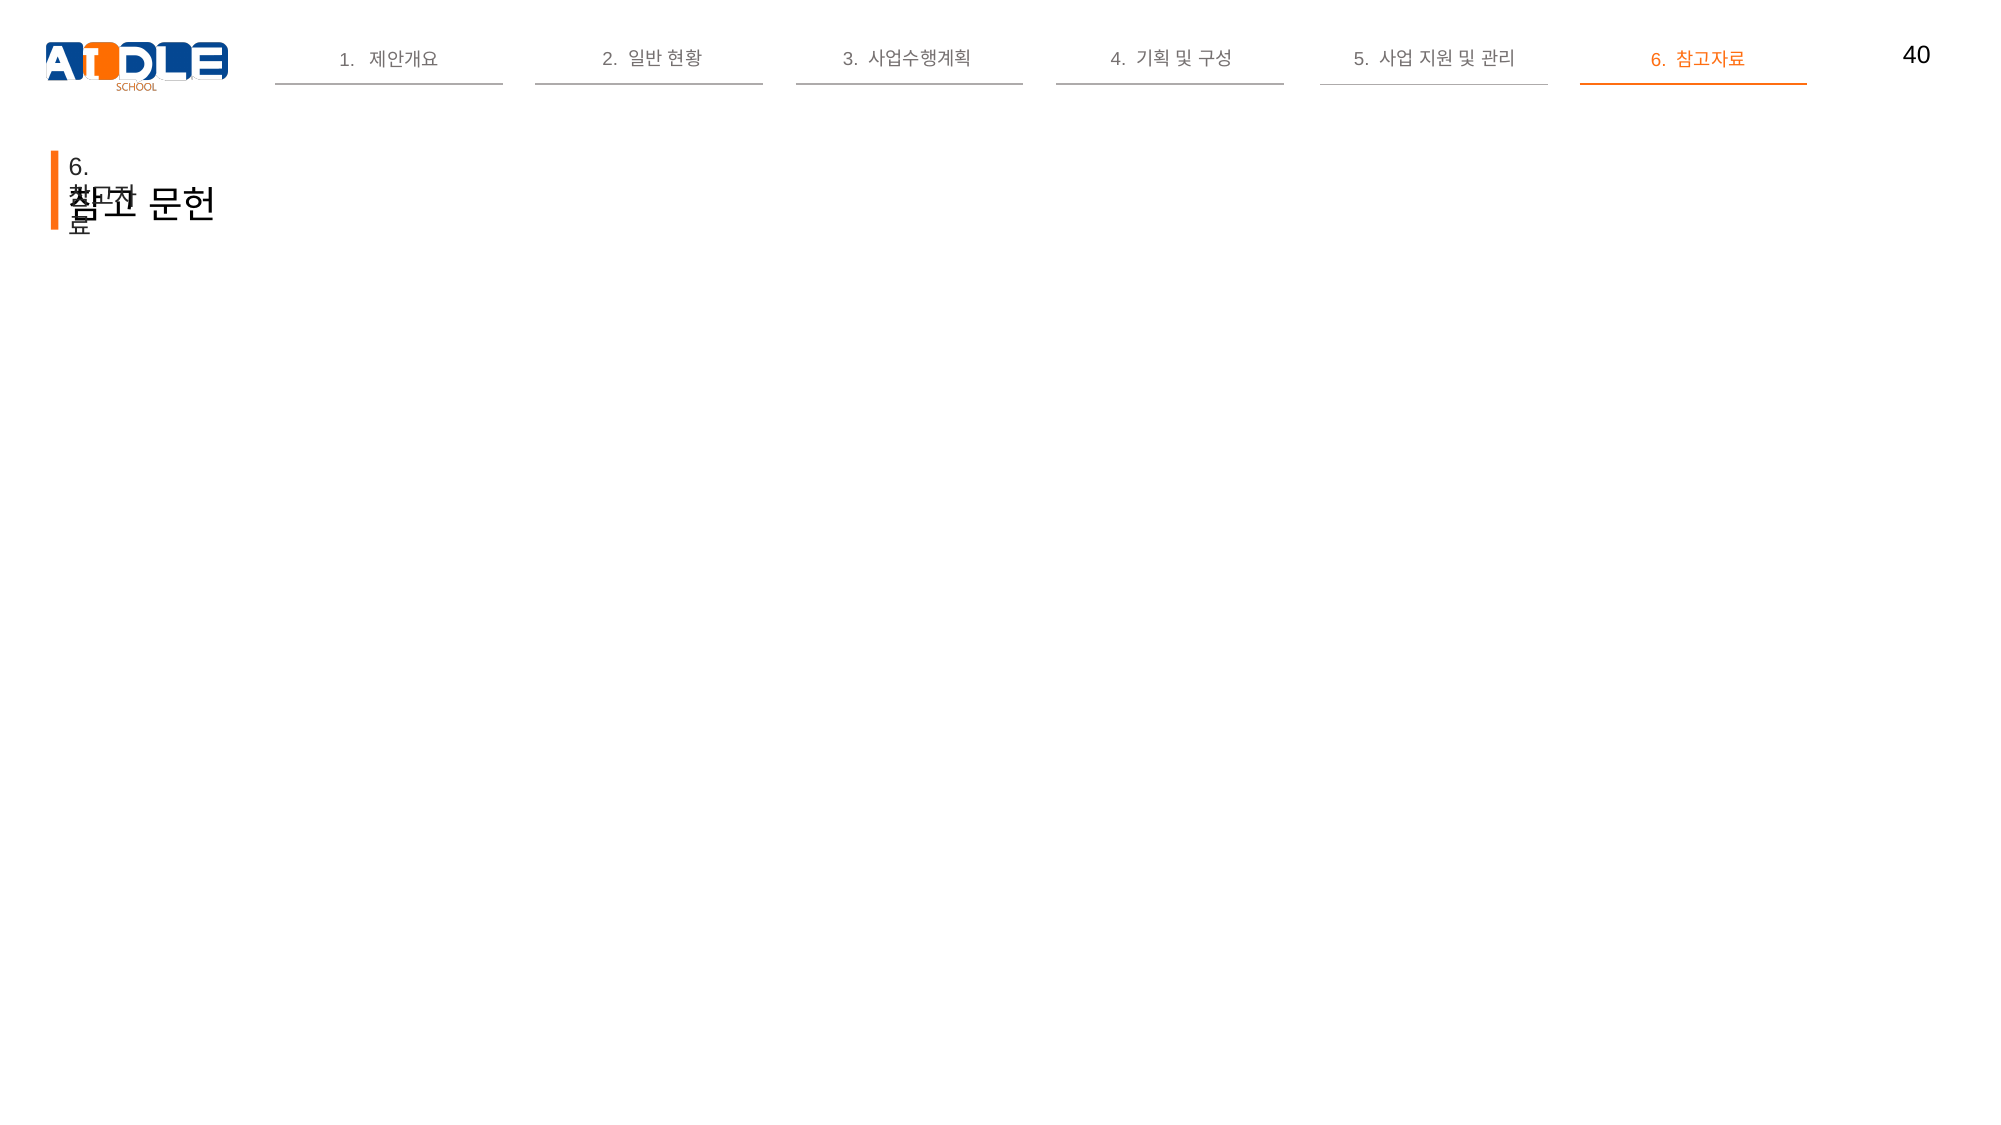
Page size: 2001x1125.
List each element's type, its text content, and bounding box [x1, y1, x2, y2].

picture [46, 42, 228, 99]
list 6. 참고자료 [68, 150, 149, 184]
list 참고 문헌 [68, 180, 566, 230]
